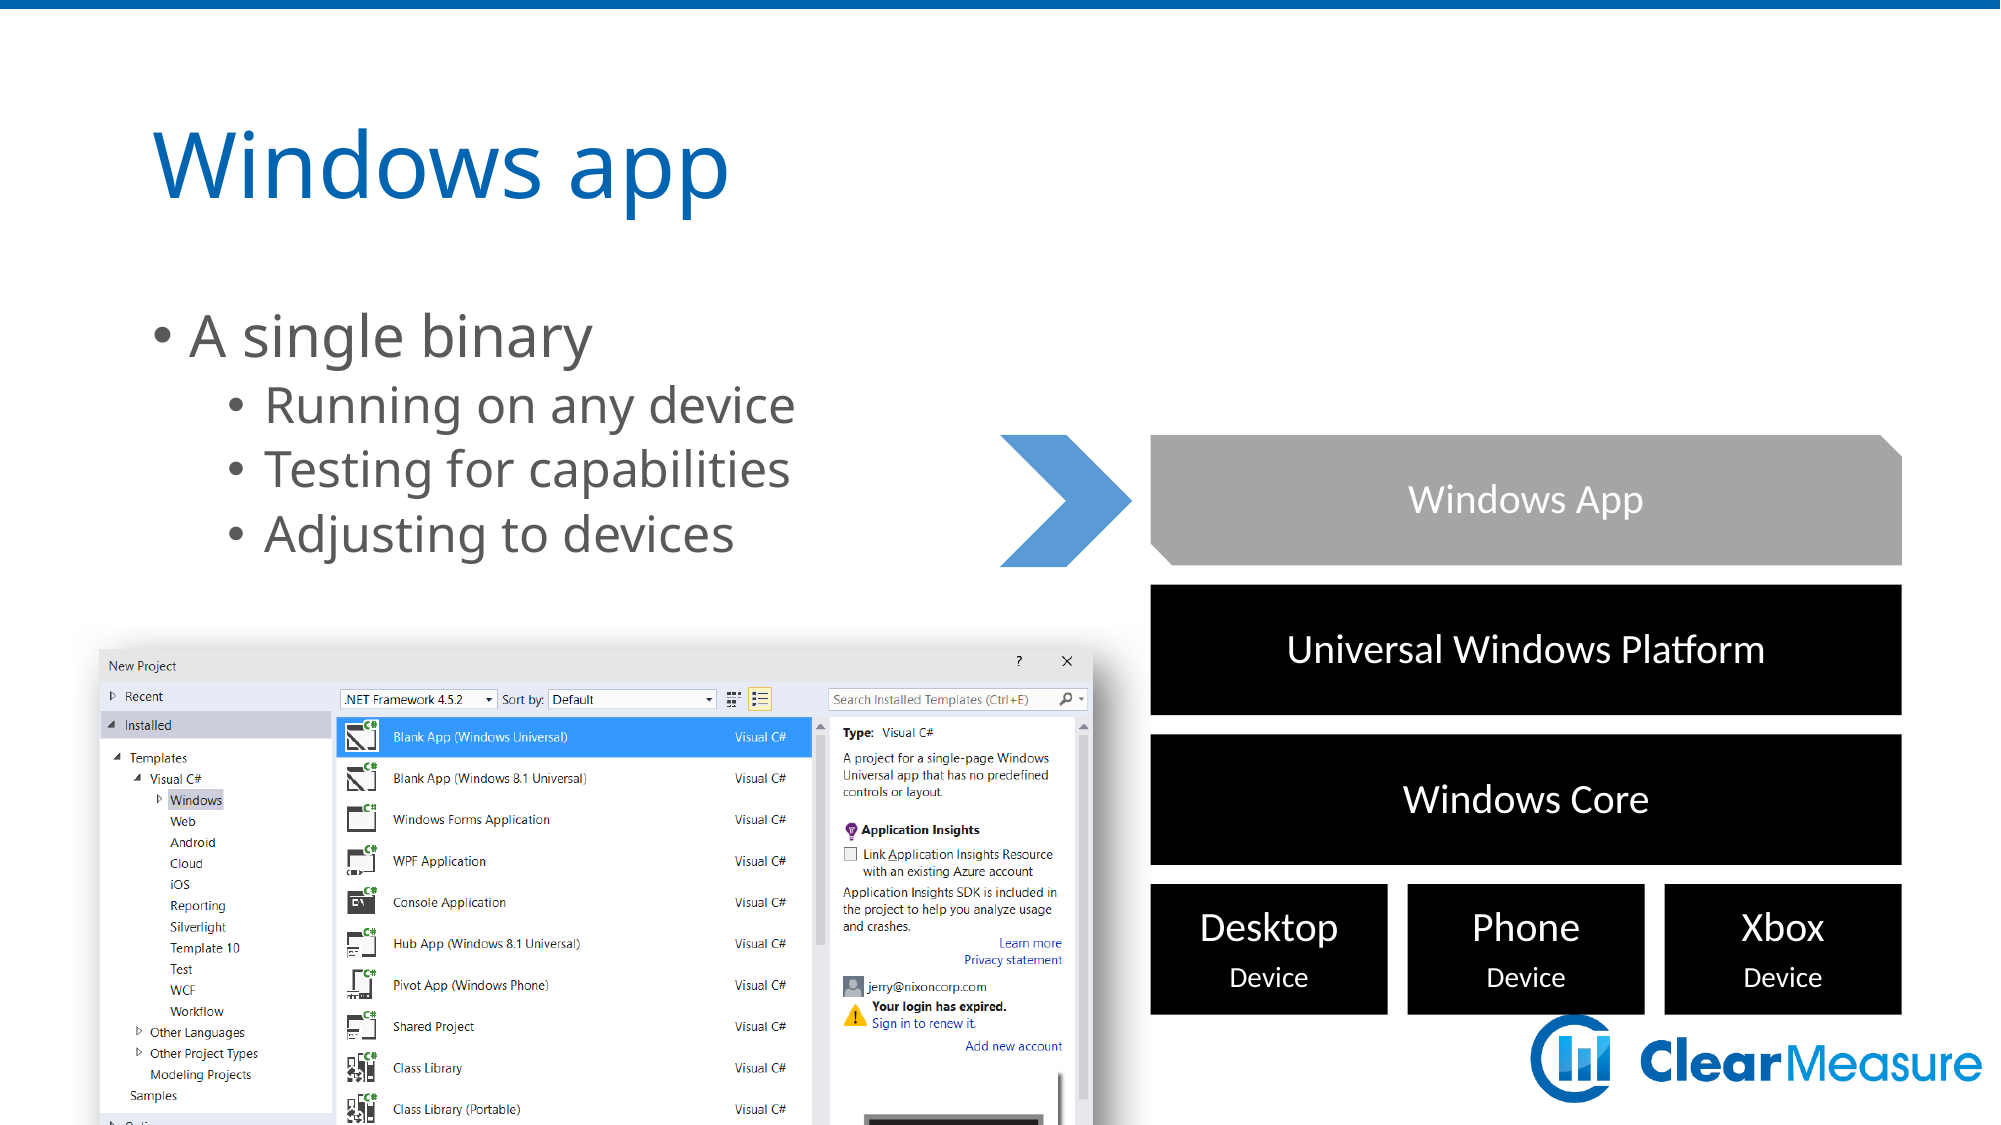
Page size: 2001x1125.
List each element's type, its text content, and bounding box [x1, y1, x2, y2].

list A single binary Running on any device Testing for capabilities Adjusting to devices [137, 299, 1863, 1014]
title Windows app [137, 59, 1863, 278]
picture [99, 649, 1093, 1125]
picture [1527, 1009, 1984, 1107]
text_box [997, 433, 1134, 569]
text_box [1150, 434, 1902, 1015]
